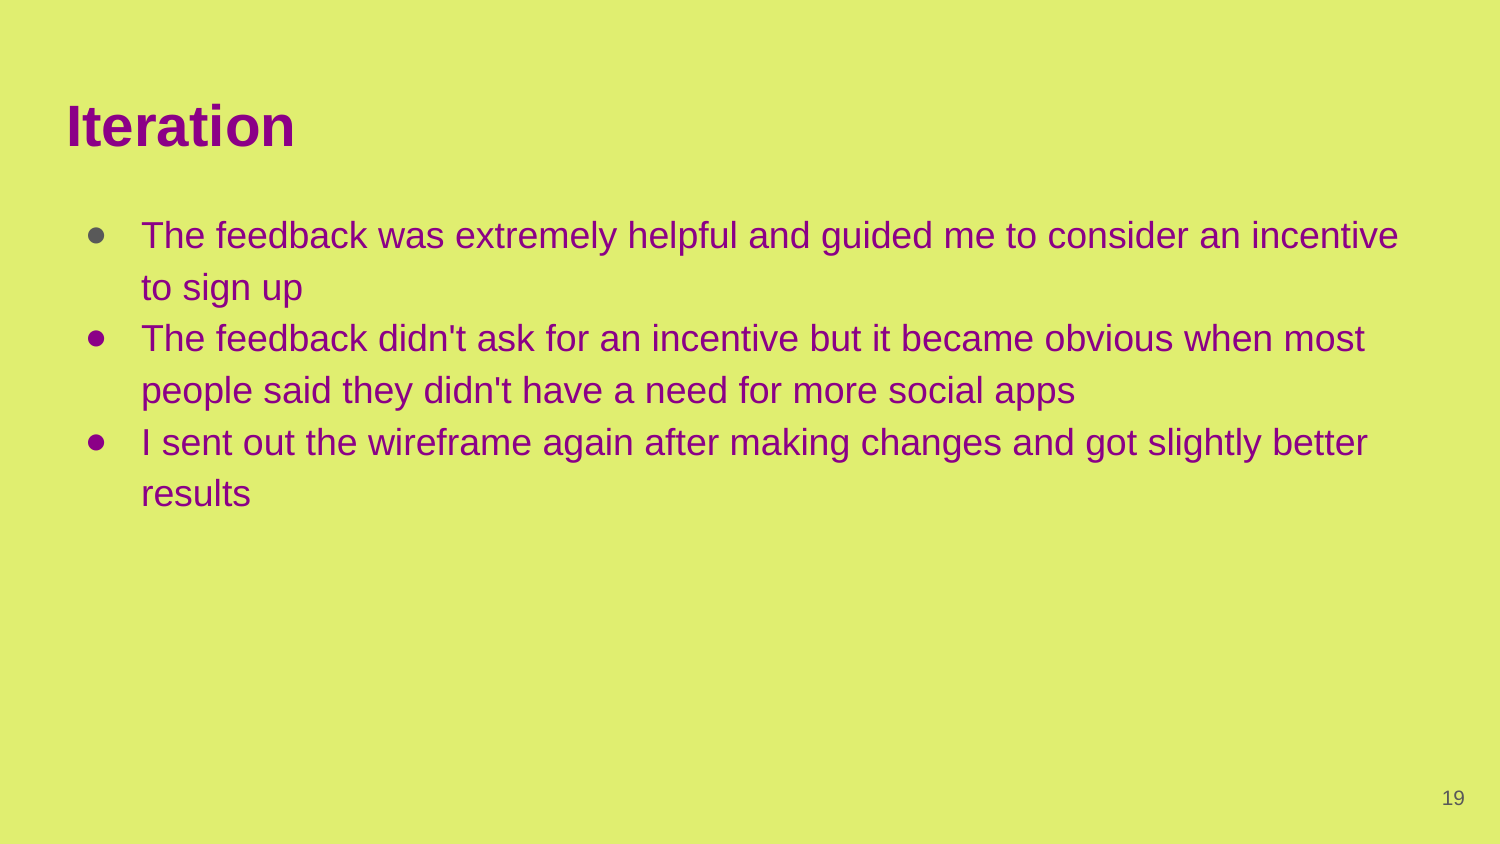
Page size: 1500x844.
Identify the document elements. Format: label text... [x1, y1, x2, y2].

slide_number ‹#› [1389, 764, 1480, 830]
title Iteration [51, 72, 1449, 167]
list The feedback was extremely helpful and guided me to consider an incentive to sign up The feedback didn't ask for an incentive but it became obvious when most people said they didn't have a need for more social apps I sent out the wireframe again after making changes and got slightly better results [51, 189, 1449, 750]
